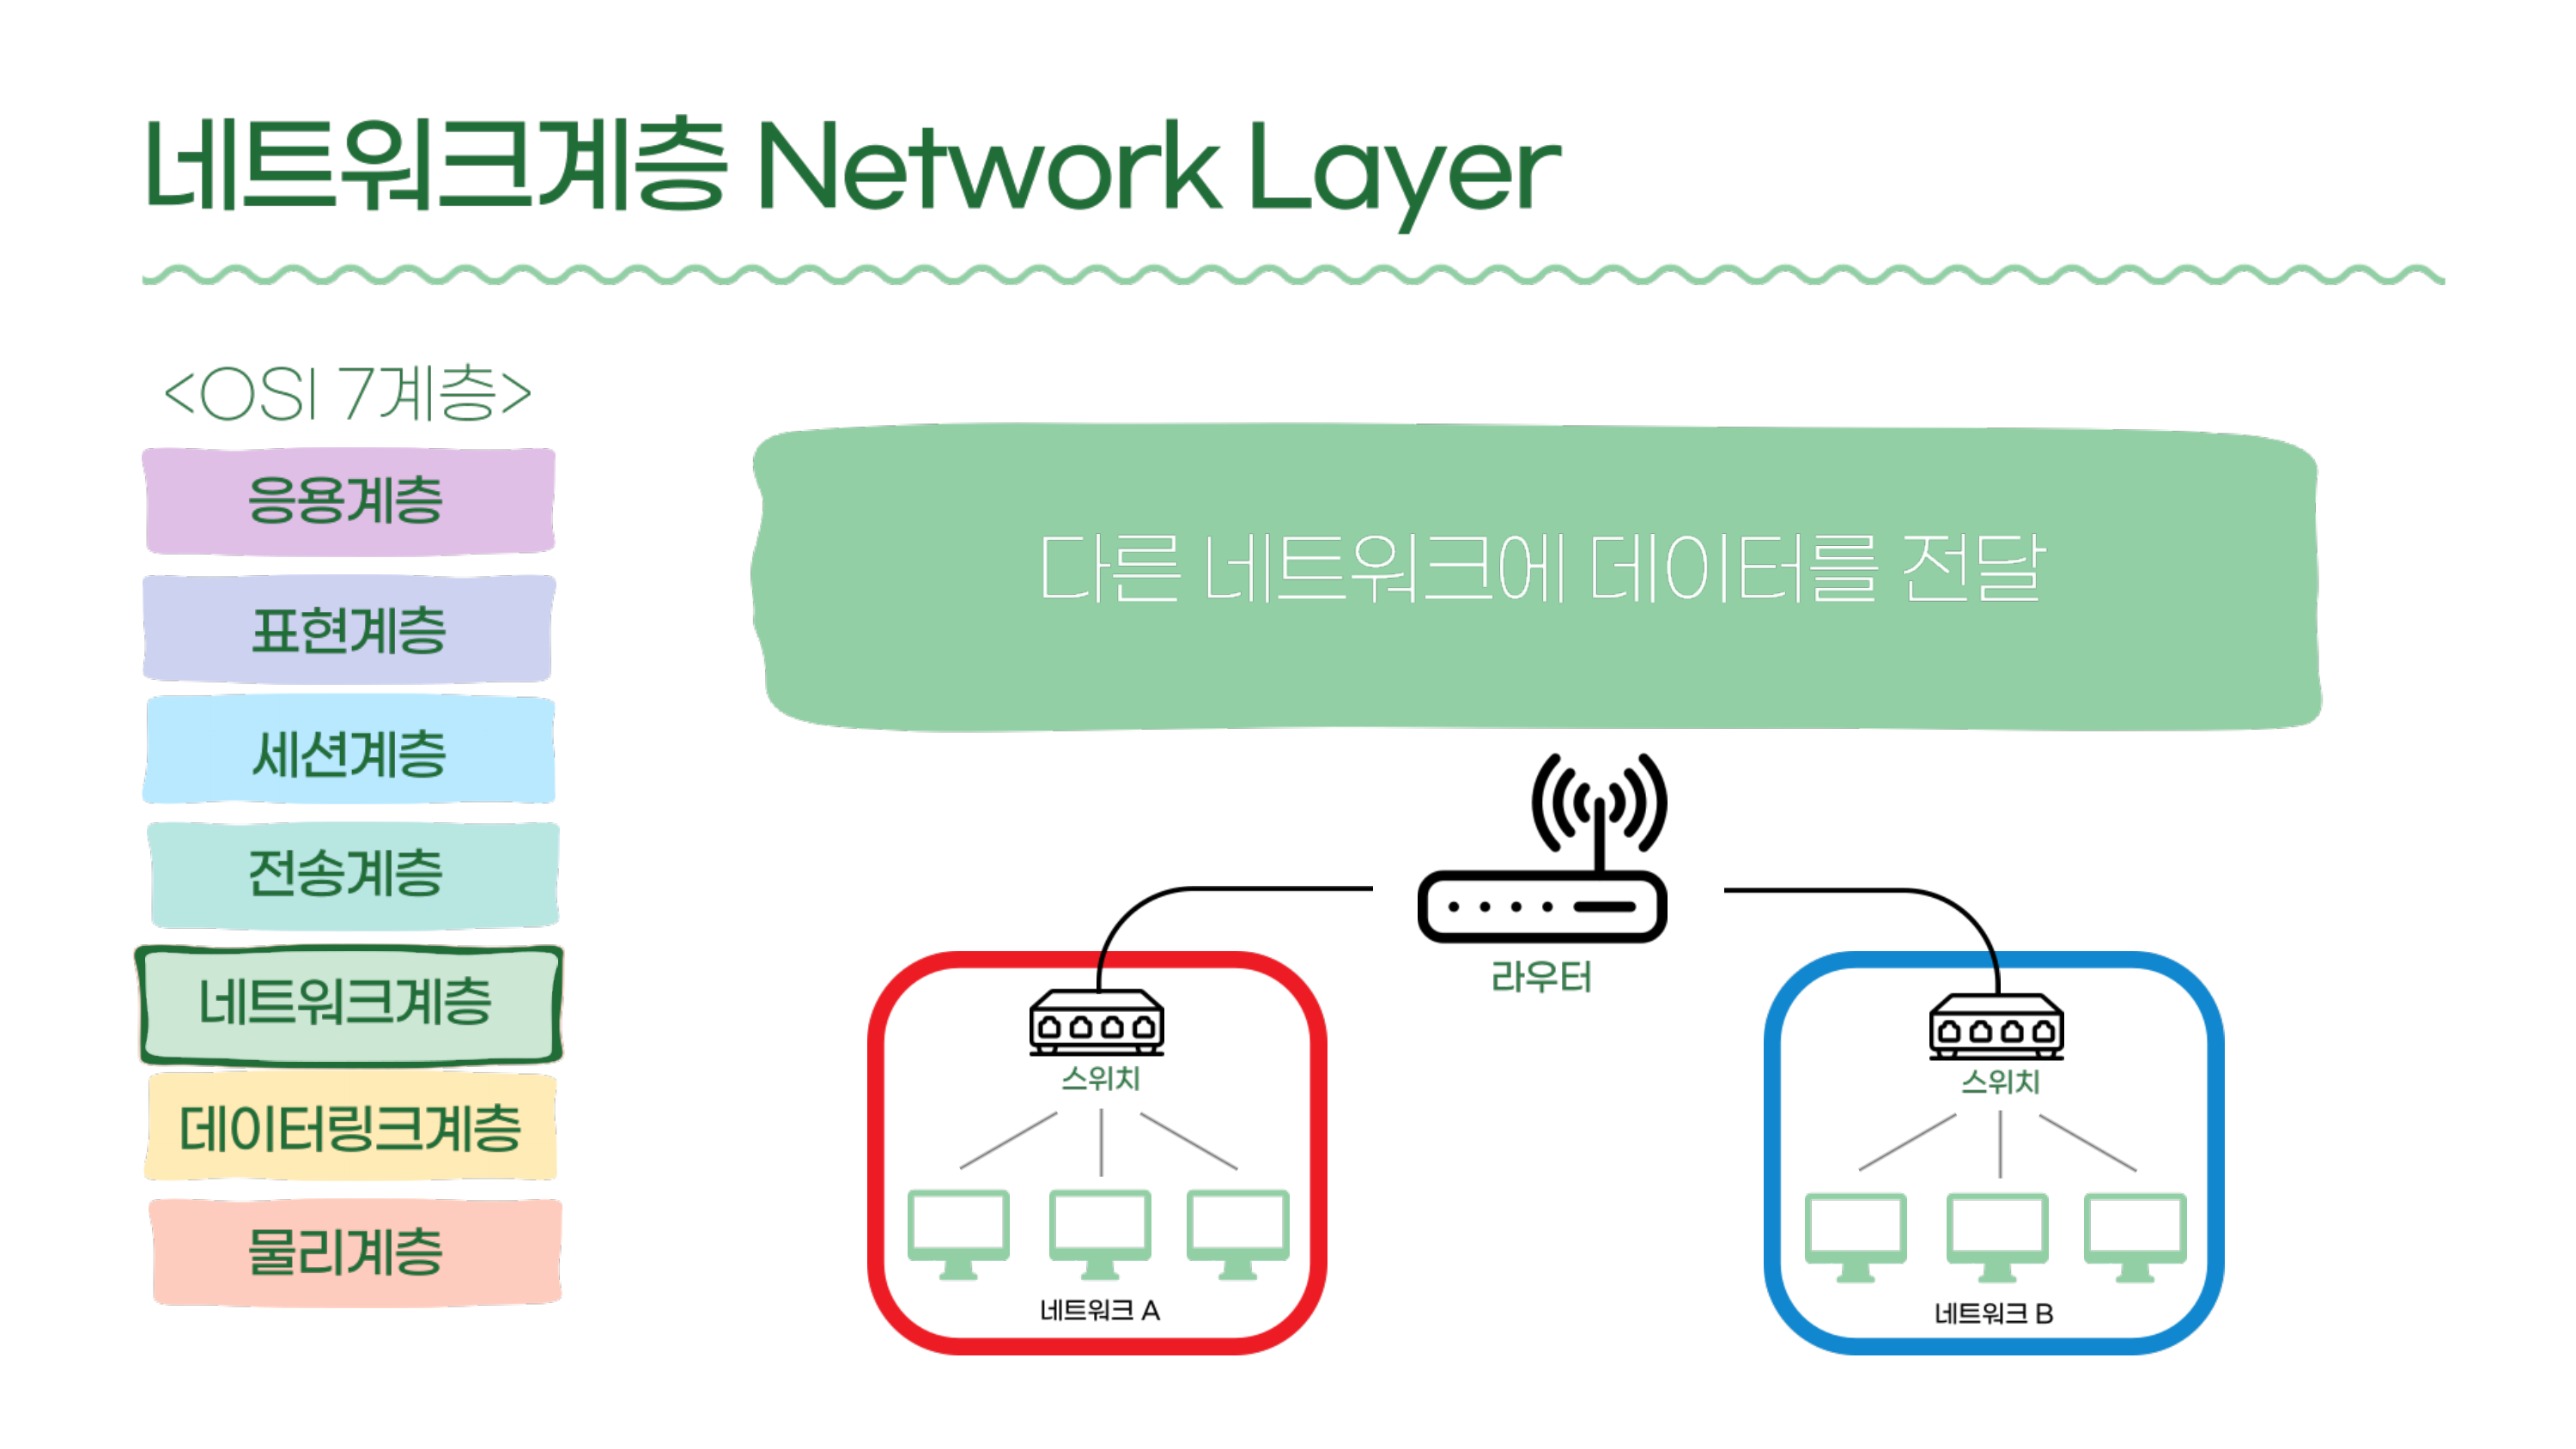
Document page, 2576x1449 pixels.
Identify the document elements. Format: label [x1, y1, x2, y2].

text_box [142, 262, 2445, 286]
text_box [133, 347, 565, 1308]
text_box [739, 418, 2346, 739]
picture [125, 85, 1607, 285]
text_box [867, 724, 2225, 1355]
